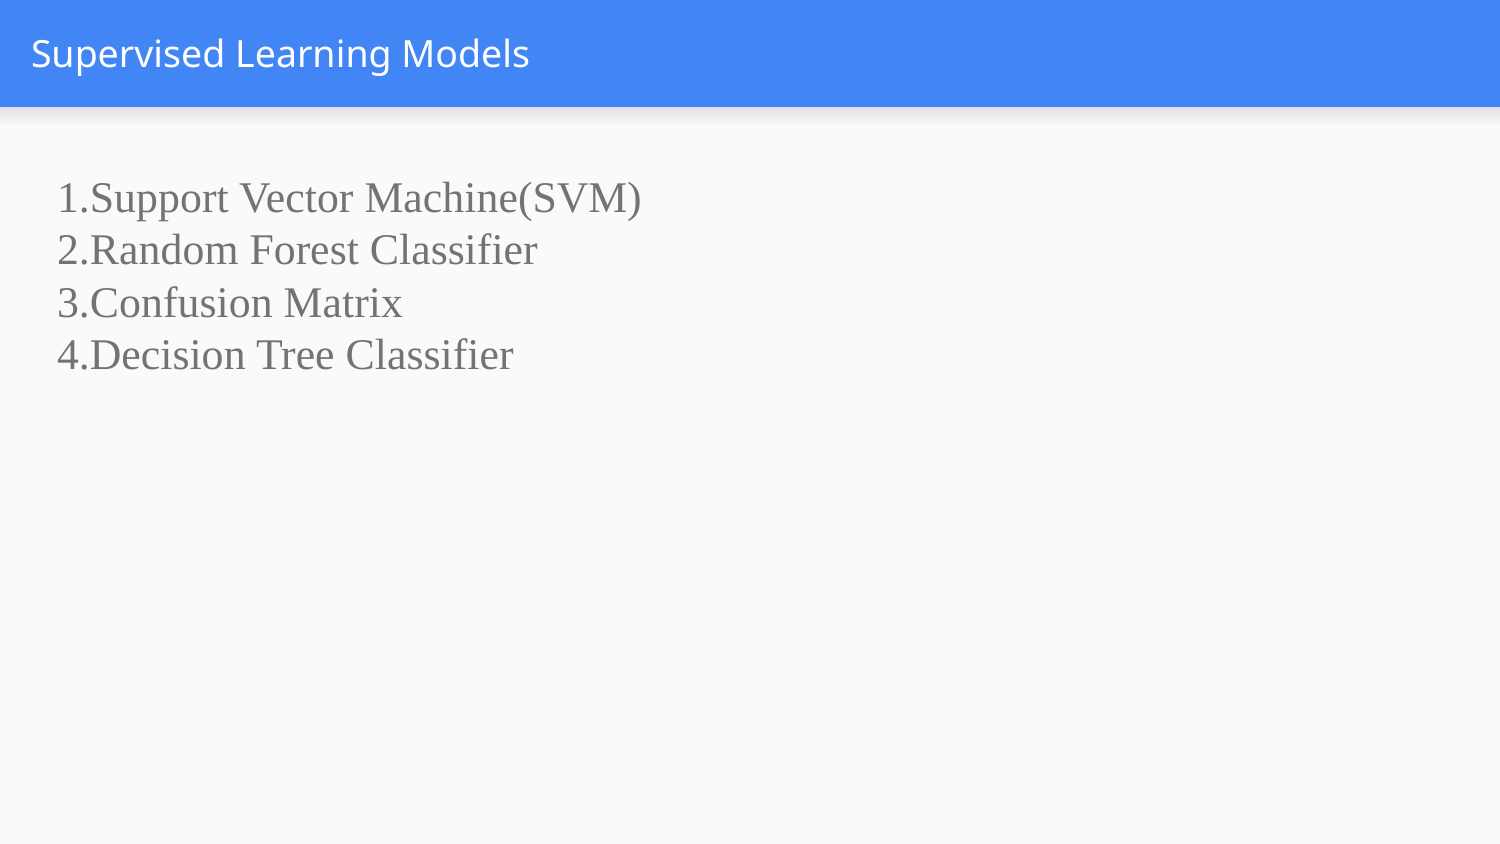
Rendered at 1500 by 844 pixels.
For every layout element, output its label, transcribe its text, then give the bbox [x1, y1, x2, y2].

text_box 1.Support Vector Machine(SVM) 2.Random Forest Classifier 3.Confusion Matrix 4.Decision Tree Classifier [42, 160, 1237, 386]
title Supervised Learning Models [16, 2, 1464, 102]
